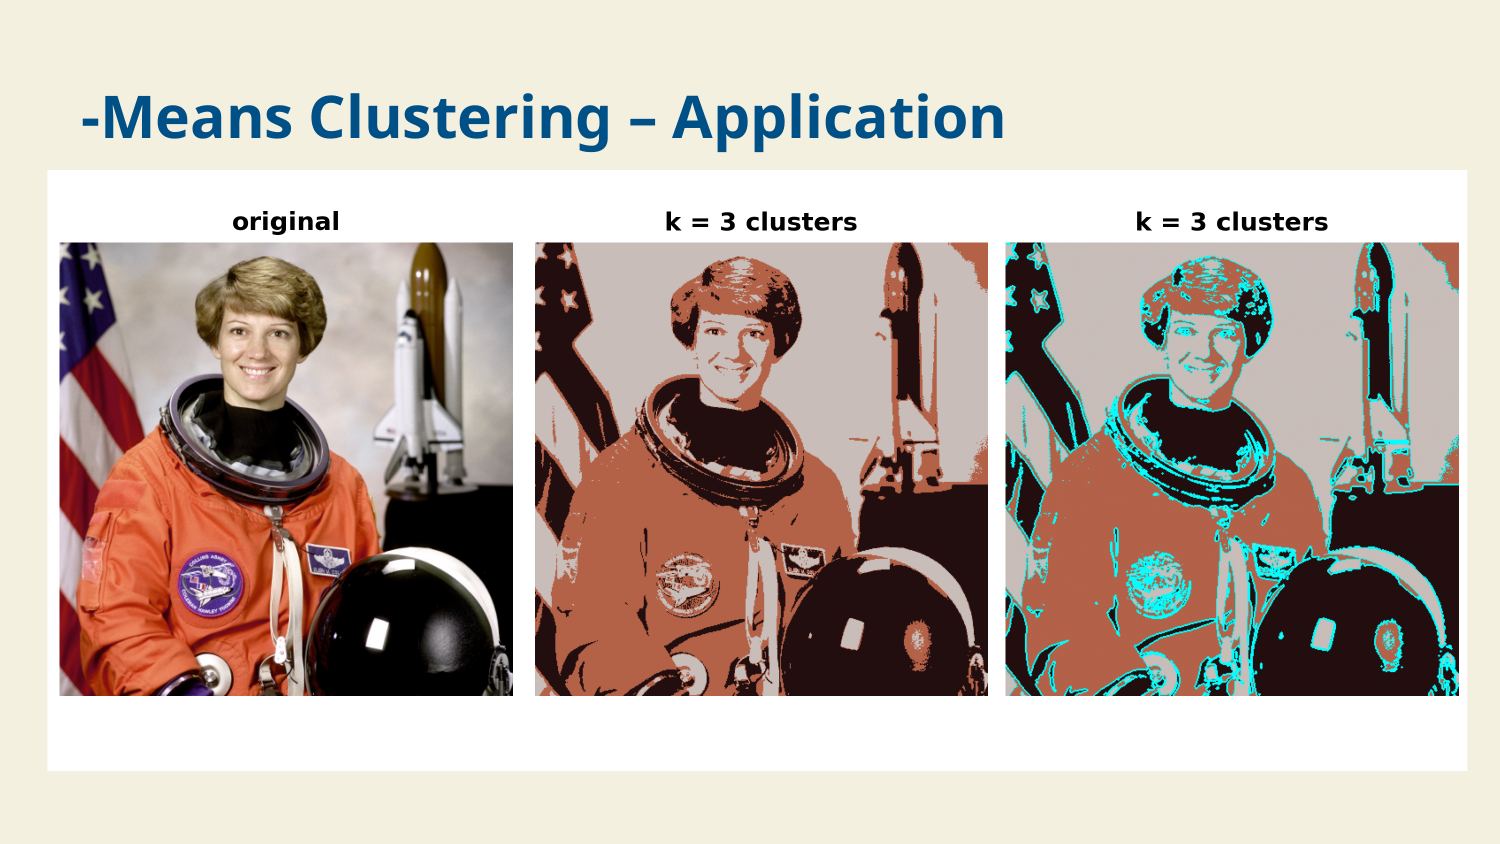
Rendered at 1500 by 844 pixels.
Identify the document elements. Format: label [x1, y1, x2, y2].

picture [46, 170, 1468, 771]
